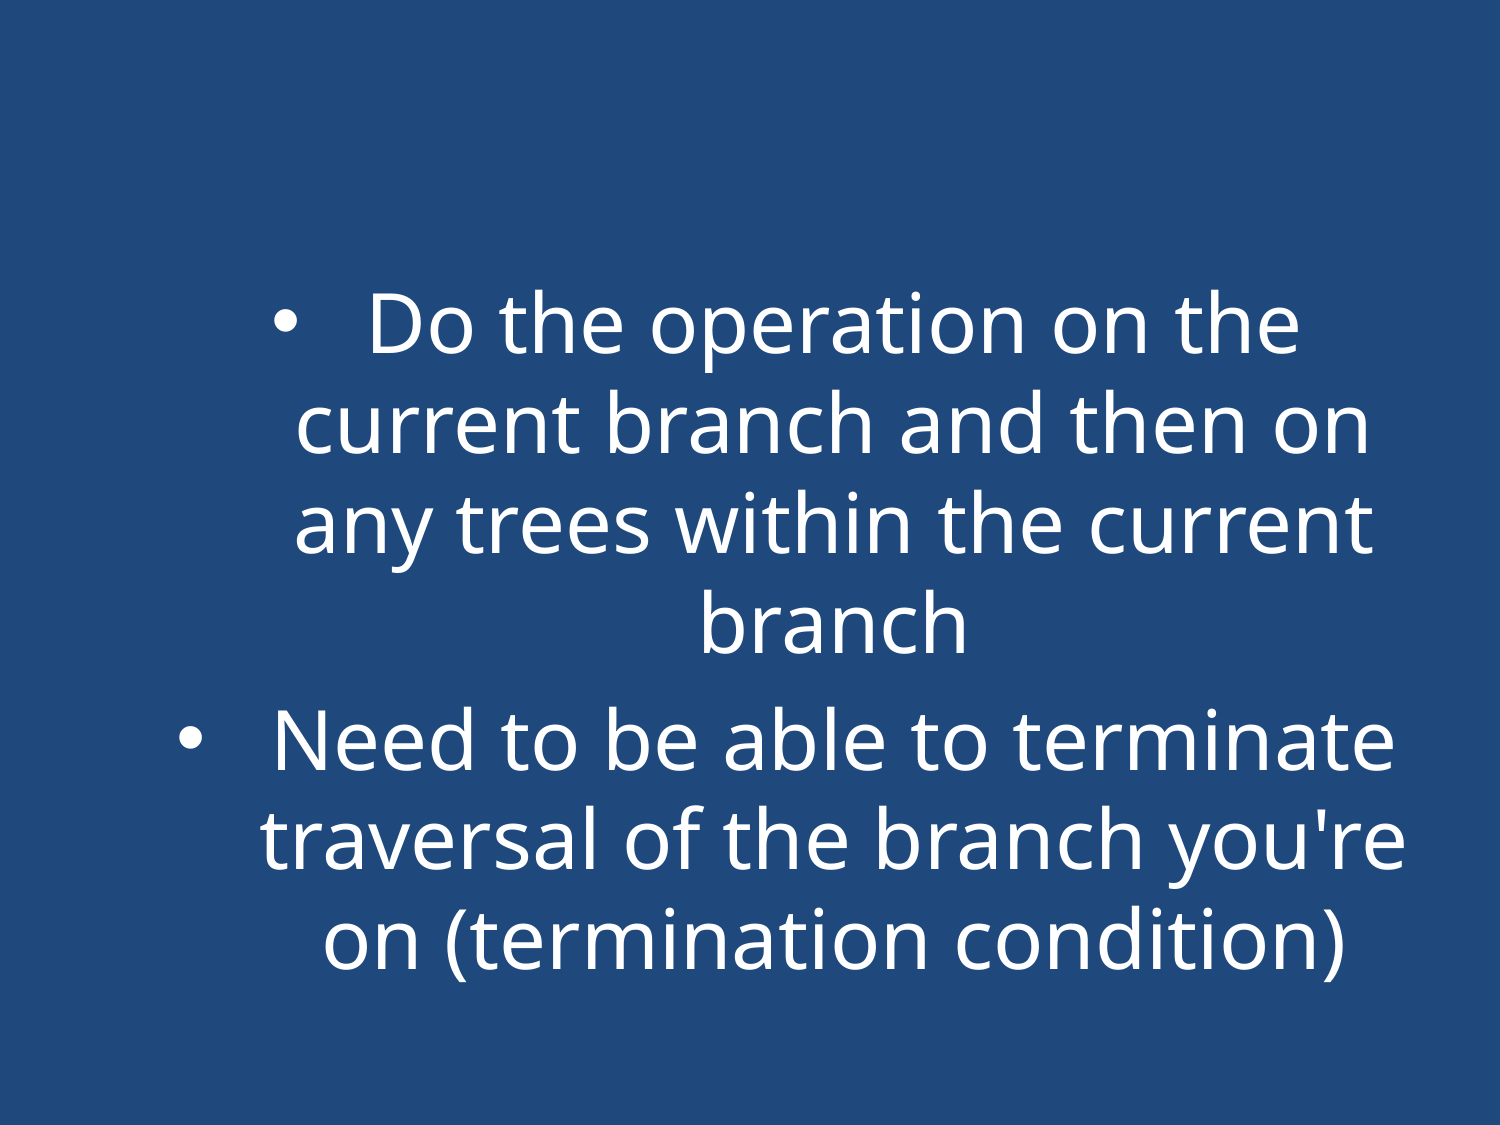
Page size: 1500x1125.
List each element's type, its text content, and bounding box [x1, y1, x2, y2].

list Do the operation on the current branch and then on any trees within the current branch Need to be able to terminate traversal of the branch you're on (termination condition) [75, 262, 1425, 1005]
